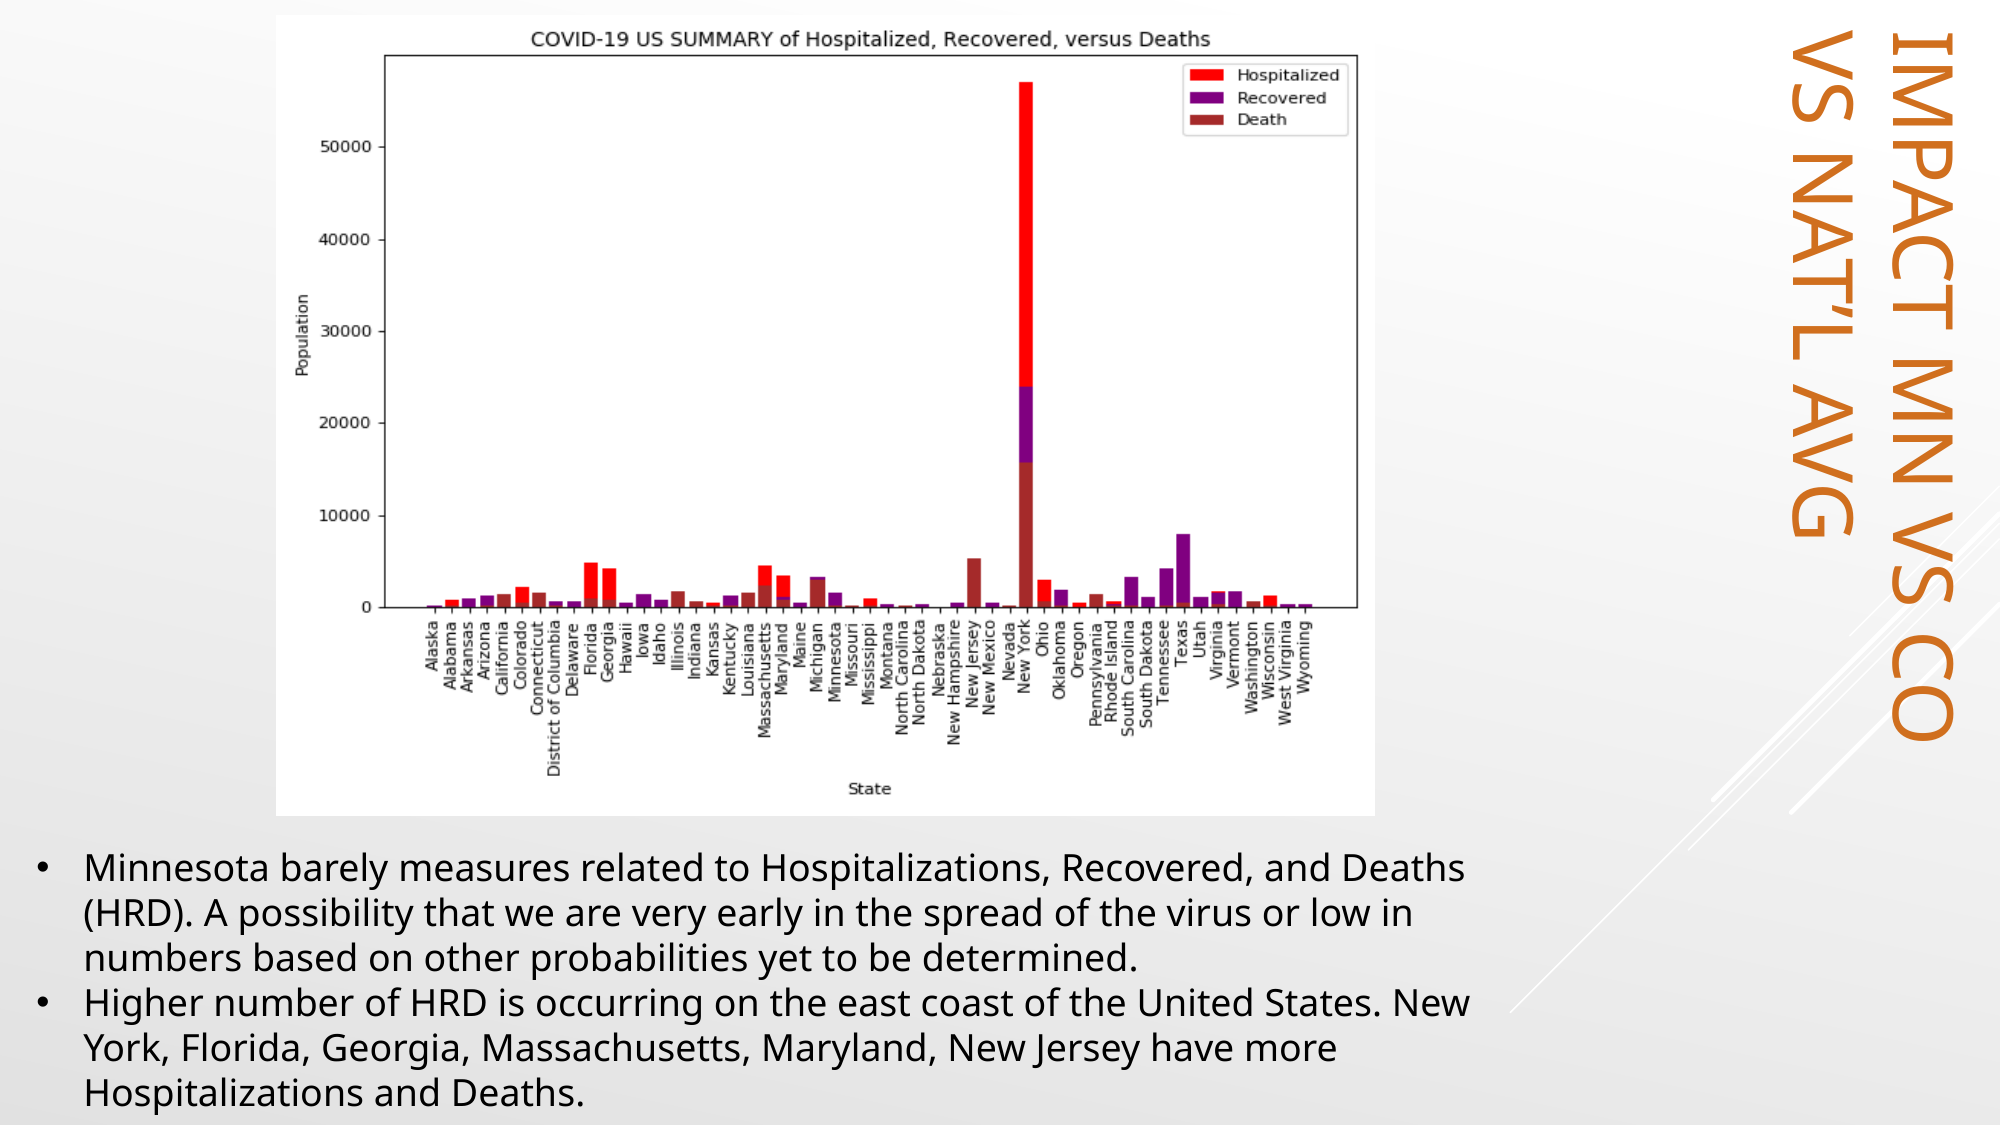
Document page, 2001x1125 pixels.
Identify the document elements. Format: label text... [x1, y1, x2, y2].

picture [276, 14, 1376, 816]
text_box Impact mn vs co vs nat’l avg [1752, 15, 2000, 1125]
text_box Minnesota barely measures related to Hospitalizations, Recovered, and Deaths (HRD). A possibility that we are very early in the spread of the virus or low in numbers based on other probabilities yet to be determined. Higher number of HRD is occurring on the east coast of the United States. New York, Florida, Georgia, Massachusetts, Maryland, New Jersey have more Hospitalizations and Deaths. [21, 836, 1504, 1122]
